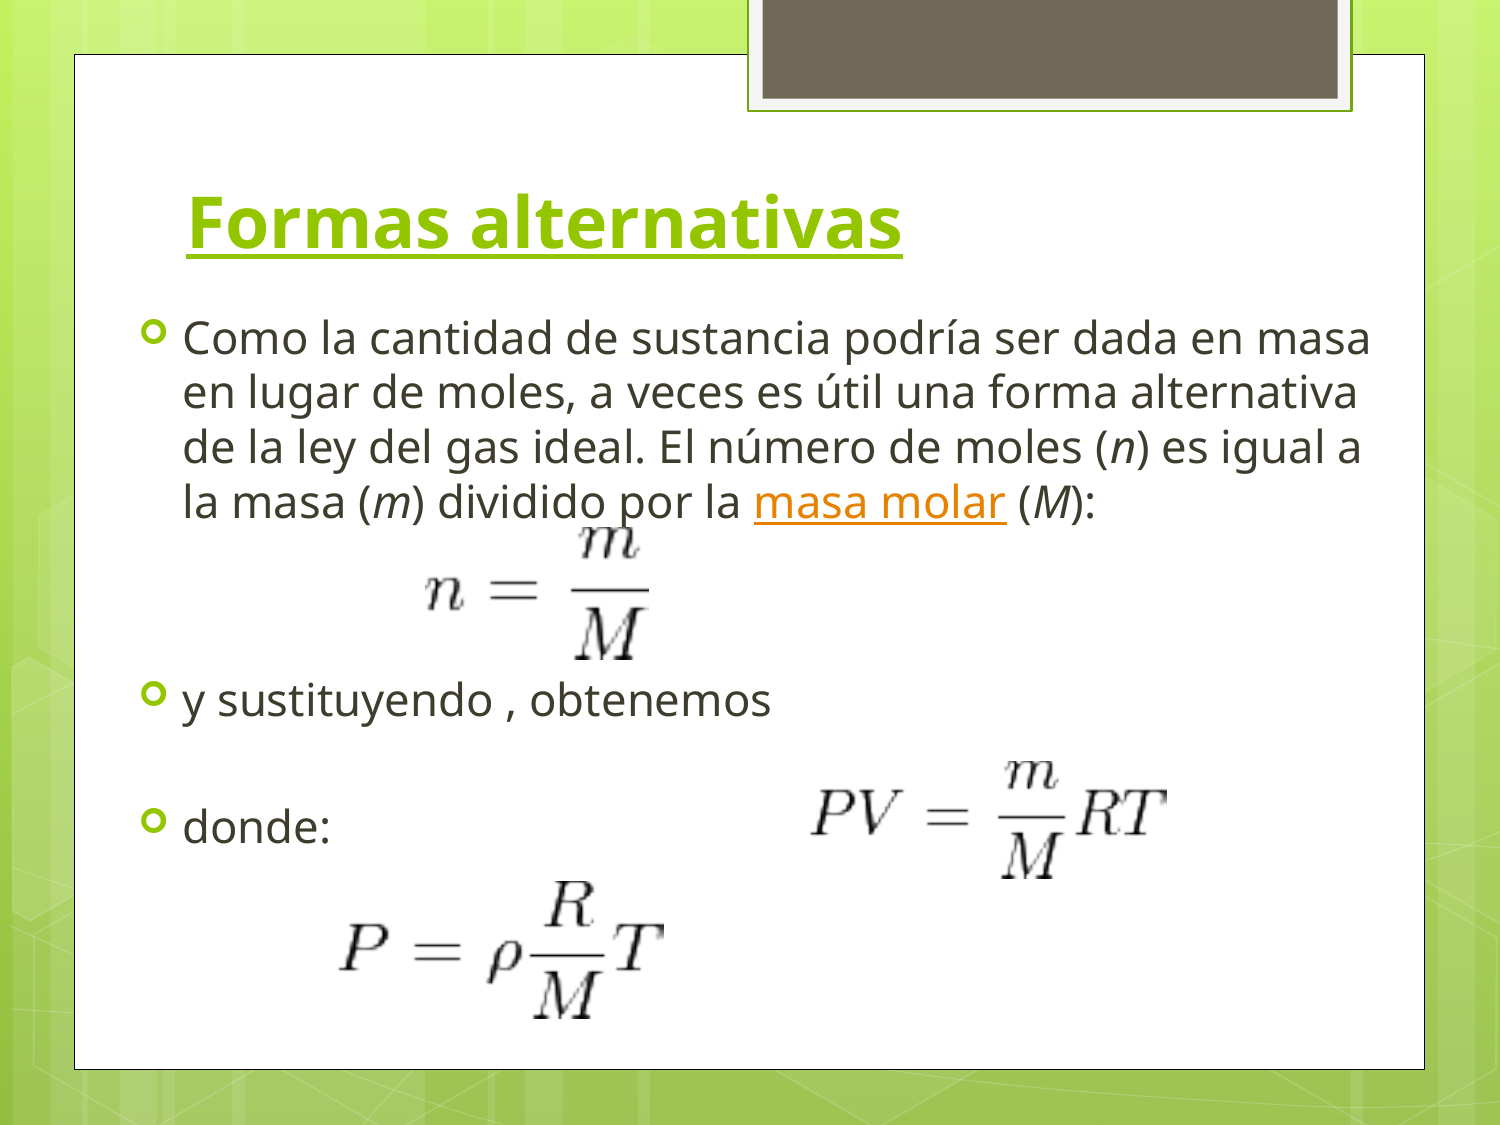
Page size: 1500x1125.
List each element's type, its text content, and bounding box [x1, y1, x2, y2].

picture [336, 881, 665, 1020]
title Formas alternativas [171, 168, 1324, 301]
picture [808, 761, 1167, 880]
list Como la cantidad de sustancia podría ser dada en masa en lugar de moles, a veces es útil una forma alternativa de la ley del gas ideal. El número de moles (n) es igual a la masa (m) dividido por la masa molar (M): y sustituyendo , obtenemos donde: [112, 301, 1388, 878]
picture [425, 526, 649, 660]
